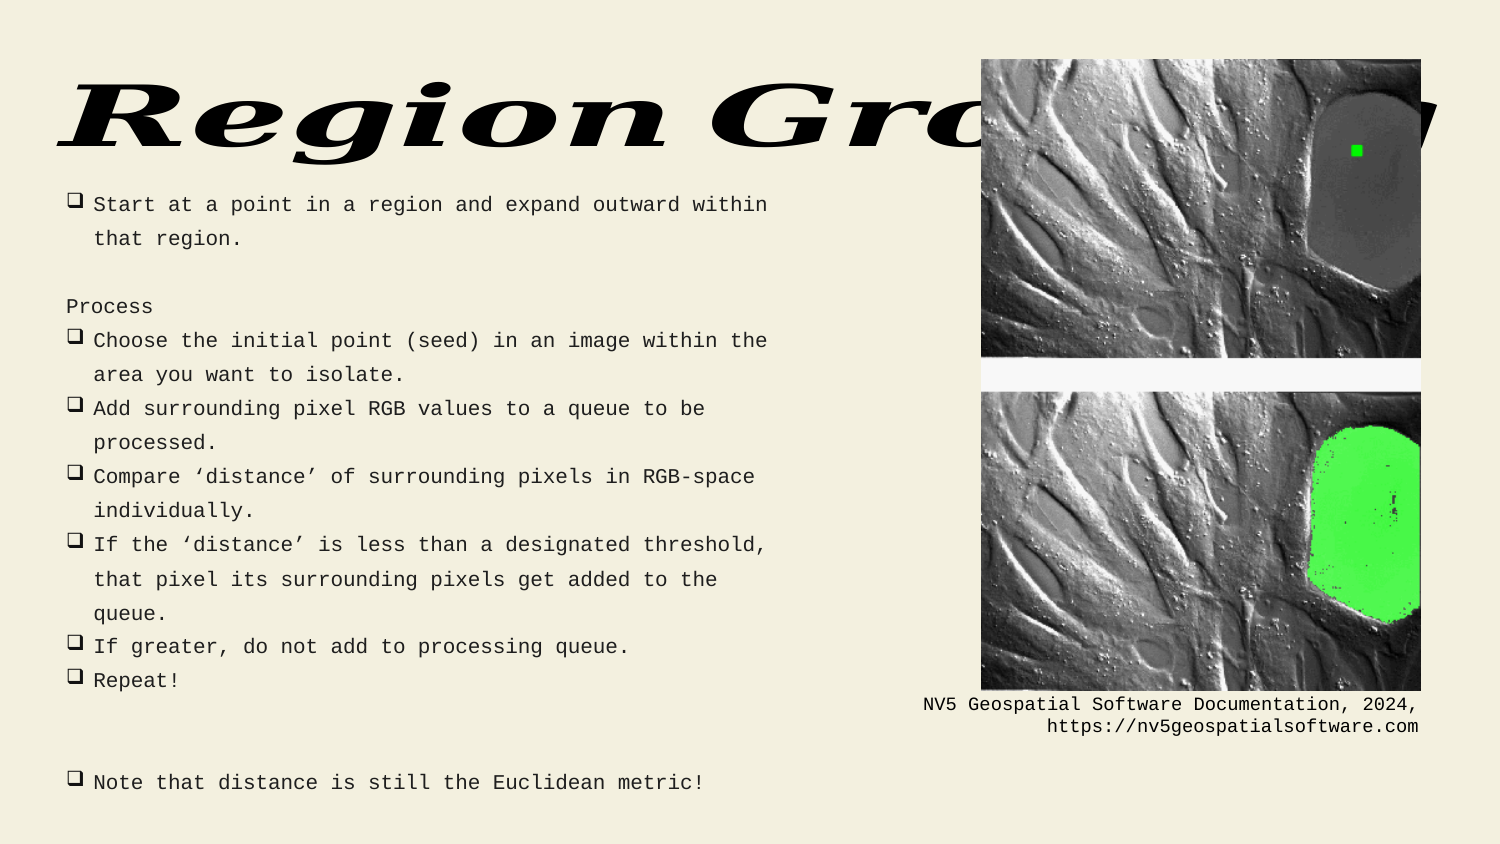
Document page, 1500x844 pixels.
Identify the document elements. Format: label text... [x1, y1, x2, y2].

text_box NV5 Geospatial Software Documentation, 2024, https://nv5geospatialsoftware.com [863, 684, 1433, 744]
list Start at a point in a region and expand outward within that region. Process Choose the initial point (seed) in an image within the area you want to isolate. Add surrounding pixel RGB values to a queue to be processed. Compare ‘distance’ of surrounding pixels in RGB-space individually. If the ‘distance’ is less than a designated threshold, that pixel its surrounding pixels get added to the queue. If greater, do not add to processing queue. Repeat! Note that distance is still the Euclidean metric! [51, 166, 786, 817]
picture [980, 58, 1422, 691]
